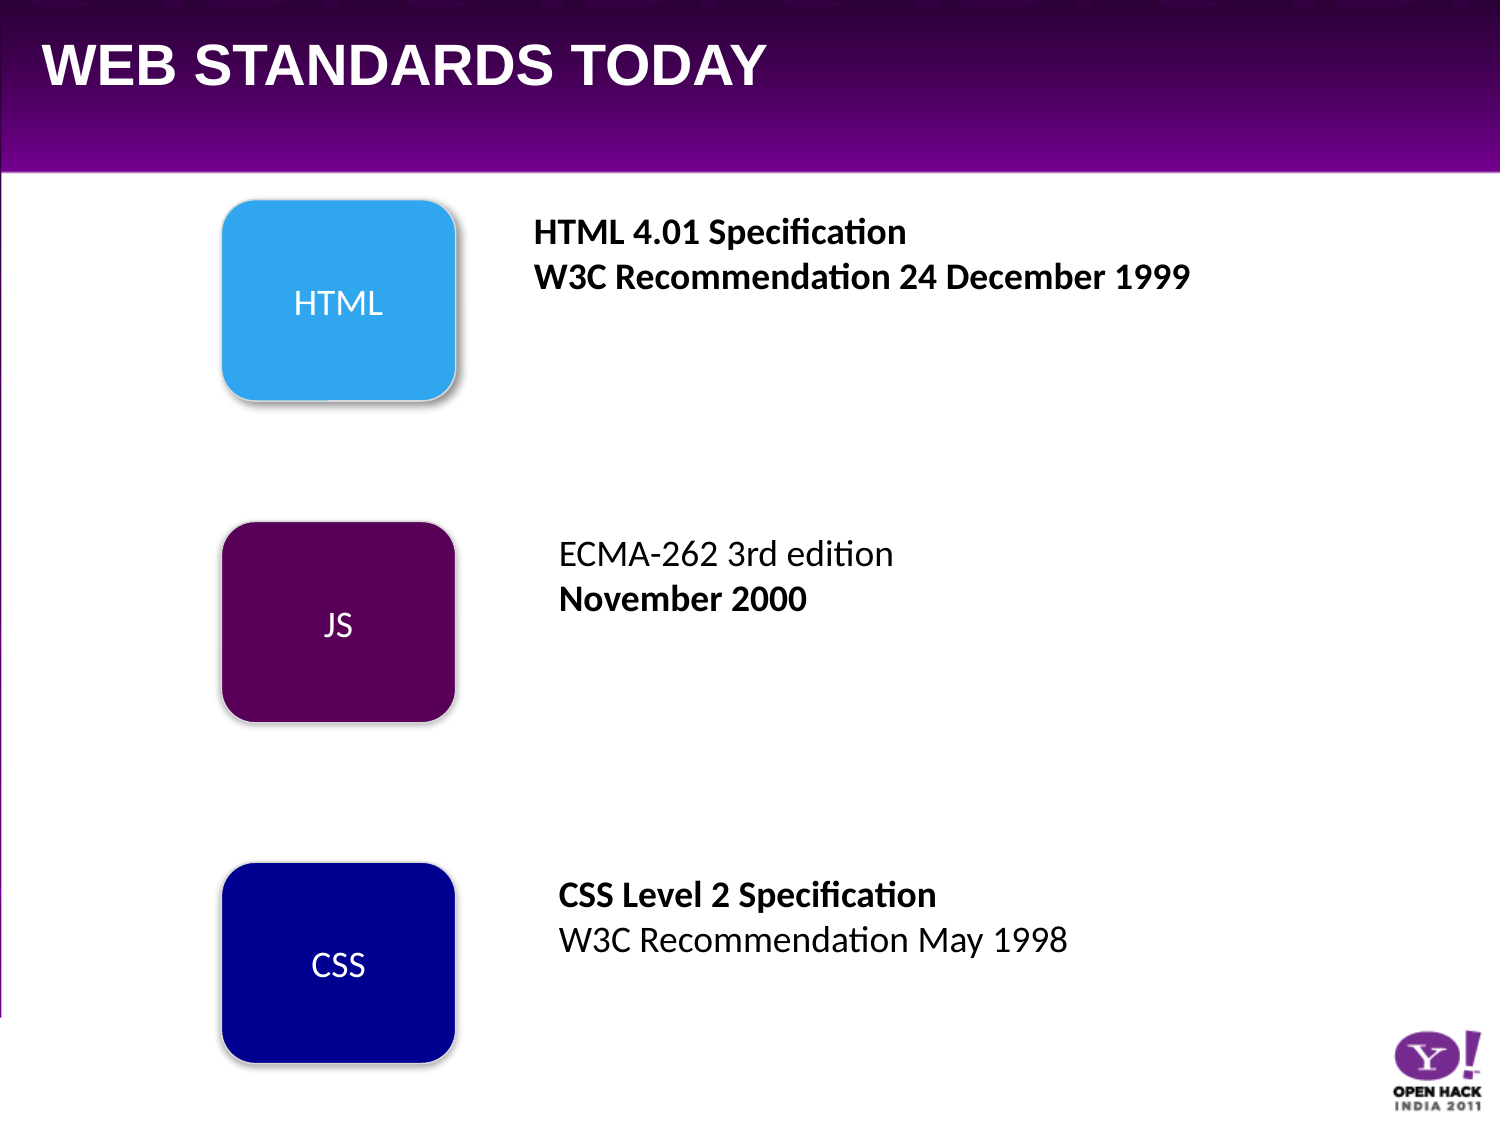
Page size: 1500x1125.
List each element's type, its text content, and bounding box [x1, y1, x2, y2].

text_box HTML [220, 198, 457, 402]
text_box JS [220, 520, 457, 724]
text_box ECMA-262 3rd edition November 2000 [544, 521, 1373, 672]
picture [0, 0, 1500, 1125]
text_box HTML 4.01 Specification W3C Recommendation 24 December 1999 [519, 199, 1348, 350]
title Web standards today [26, 3, 1478, 122]
text_box CSS Level 2 Specification W3C Recommendation May 1998 [544, 862, 1373, 1012]
text_box CSS [220, 861, 457, 1065]
